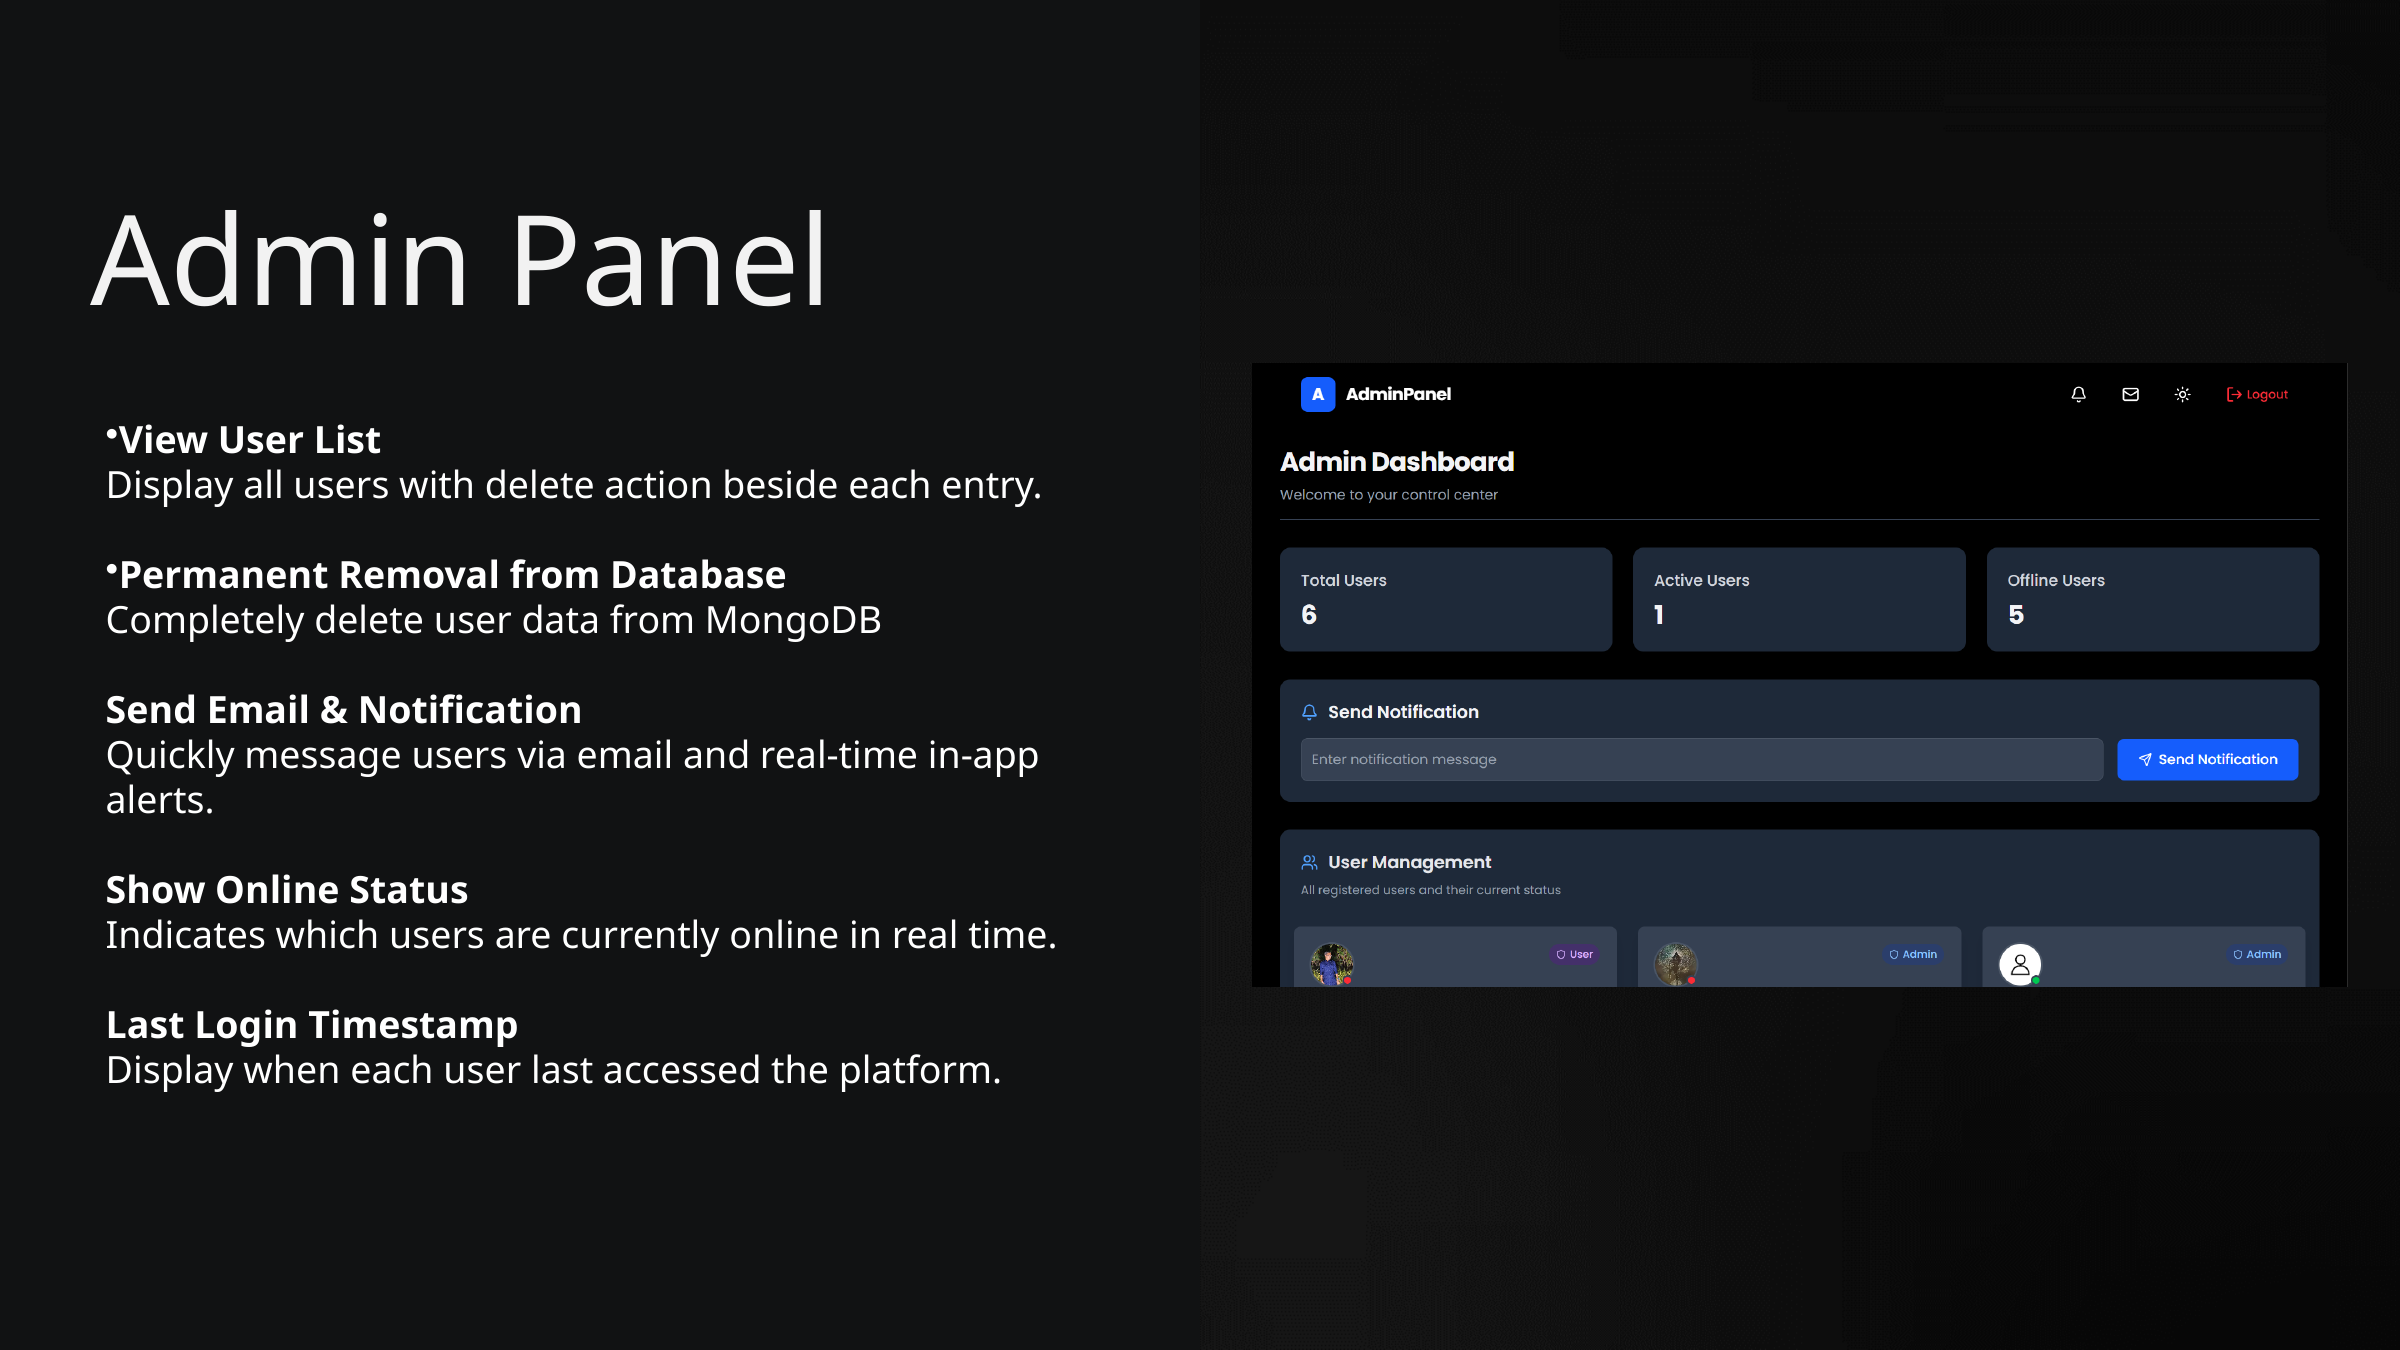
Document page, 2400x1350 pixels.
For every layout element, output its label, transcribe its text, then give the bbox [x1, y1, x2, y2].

text_box Admin Panel [90, 237, 817, 408]
picture [1199, 0, 2400, 1350]
text_box View User List Display all users with delete action beside each entry. Permanent Removal from Database Completely delete user data from MongoDB Send Email & Notification Quickly message users via email and real-time in-app alerts. Show Online Status Indicates which users are currently online in real time. Last Login Timestamp Display when each user last accessed the platform. [90, 408, 1110, 1099]
